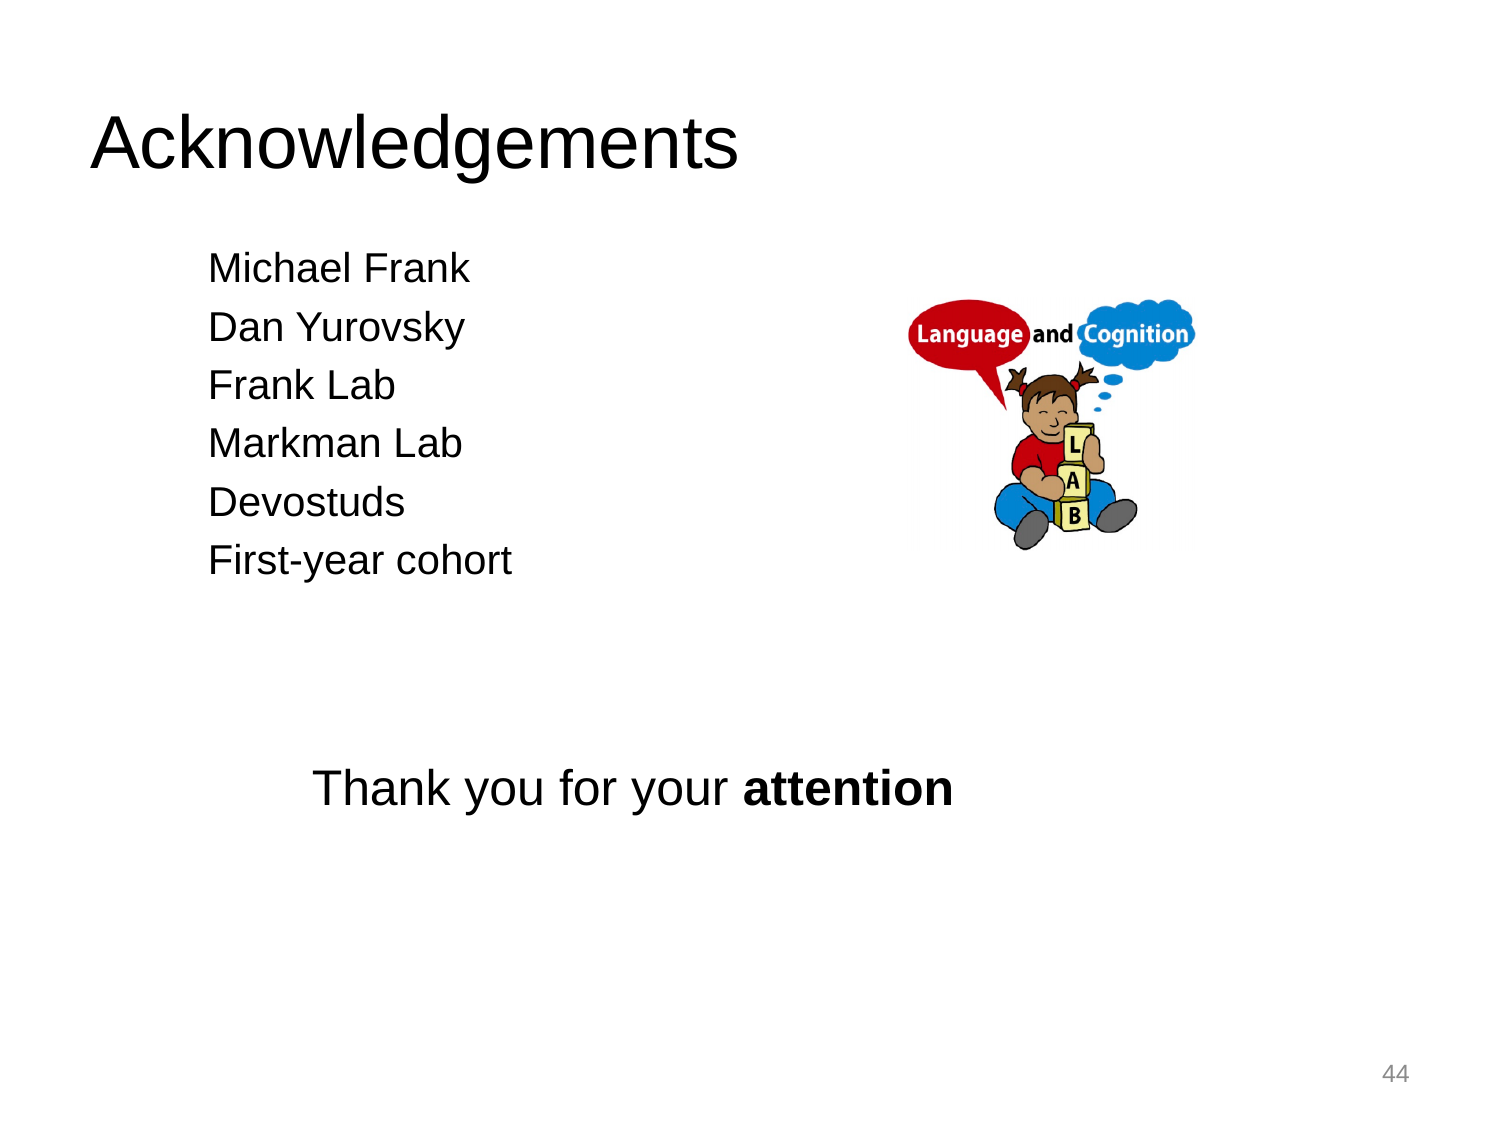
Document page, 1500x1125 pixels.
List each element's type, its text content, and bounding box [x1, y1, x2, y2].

text_box Thank you for your attention [296, 747, 1165, 966]
slide_number 44 [1074, 1042, 1425, 1103]
picture [864, 233, 1237, 582]
list Michael Frank Dan Yurovsky Frank Lab Markman Lab Devostuds First-year cohort [192, 233, 889, 680]
title Acknowledgements [75, 45, 1425, 233]
